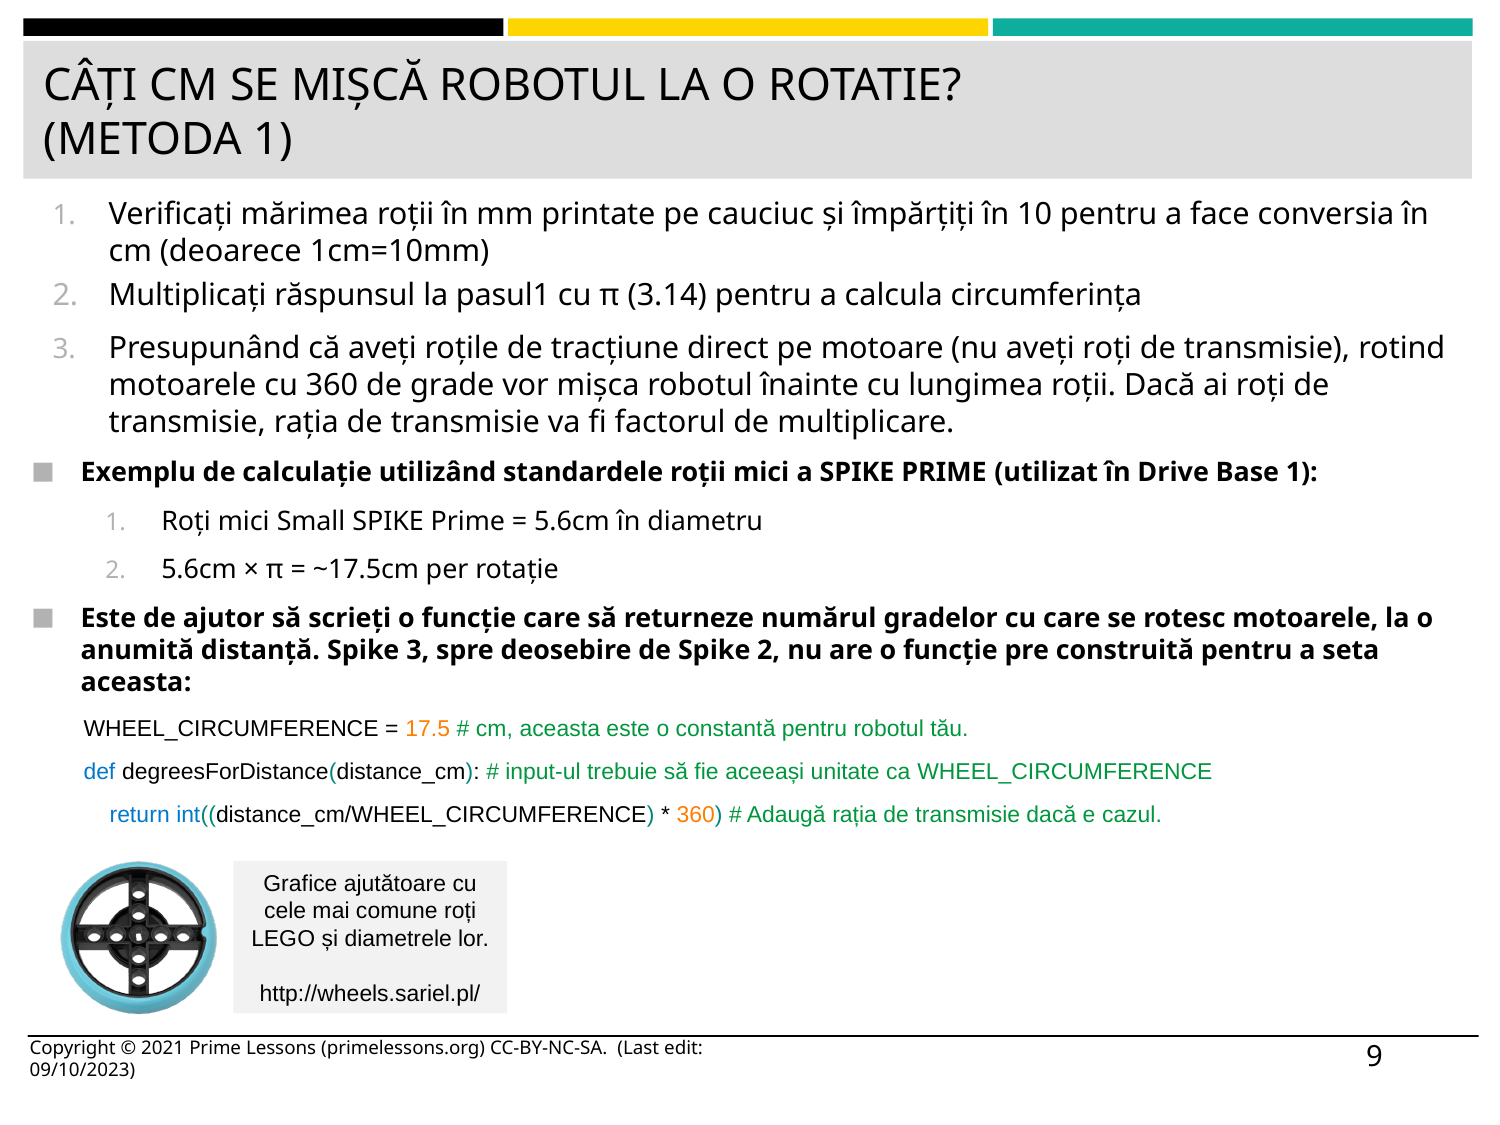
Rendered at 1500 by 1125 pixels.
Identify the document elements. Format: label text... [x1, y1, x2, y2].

text_box Grafice ajutătoare cu cele mai comune roți LEGO și diametrele lor. http://wheels.sariel.pl/ [273, 861, 508, 1014]
picture [5, 837, 268, 1031]
list Verificați mărimea roții în mm printate pe cauciuc și împărțiți în 10 pentru a face conversia în cm (deoarece 1cm=10mm) Multiplicați răspunsul la pasul1 cu π (3.14) pentru a calcula circumferința Presupunând că aveți roțile de tracțiune direct pe motoare (nu aveți roți de transmisie), rotind motoarele cu 360 de grade vor mișca robotul înainte cu lungimea roții. Dacă ai roți de transmisie, rația de transmisie va fi factorul de multiplicare. Exemplu de calculație utilizând standardele roții mici a SPIKE PRIME (utilizat în Drive Base 1): Roți mici Small SPIKE Prime = 5.6cm în diametru 5.6cm × π = ~17.5cm per rotație Este de ajutor să scrieți o funcție care să returneze numărul gradelor cu care se rotesc motoarele, la o anumită distanță. Spike 3, spre deosebire de Spike 2, nu are o funcție pre construită pentru a seta aceasta: WHEEL_CIRCUMFERENCE = 17.5 # cm, aceasta este o constantă pentru robotul tău. def degreesForDistance(distance_cm): # input-ul trebuie să fie aceeași unitate ca WHEEL_CIRCUMFERENCE return int((distance_cm/WHEEL_CIRCUMFERENCE) * 360) # Adaugă rația de transmisie dacă e cazul. [15, 187, 1485, 838]
footer Copyright © 2021 Prime Lessons (primelessons.org) CC-BY-NC-SA. (Last edit: 09/10/2023) [14, 1027, 814, 1088]
title CÂȚI CM SE MIȘCĂ ROBOTUL LA O ROTATIE? (METODA 1) [28, 48, 1464, 172]
slide_number 9 [1351, 1030, 1478, 1091]
